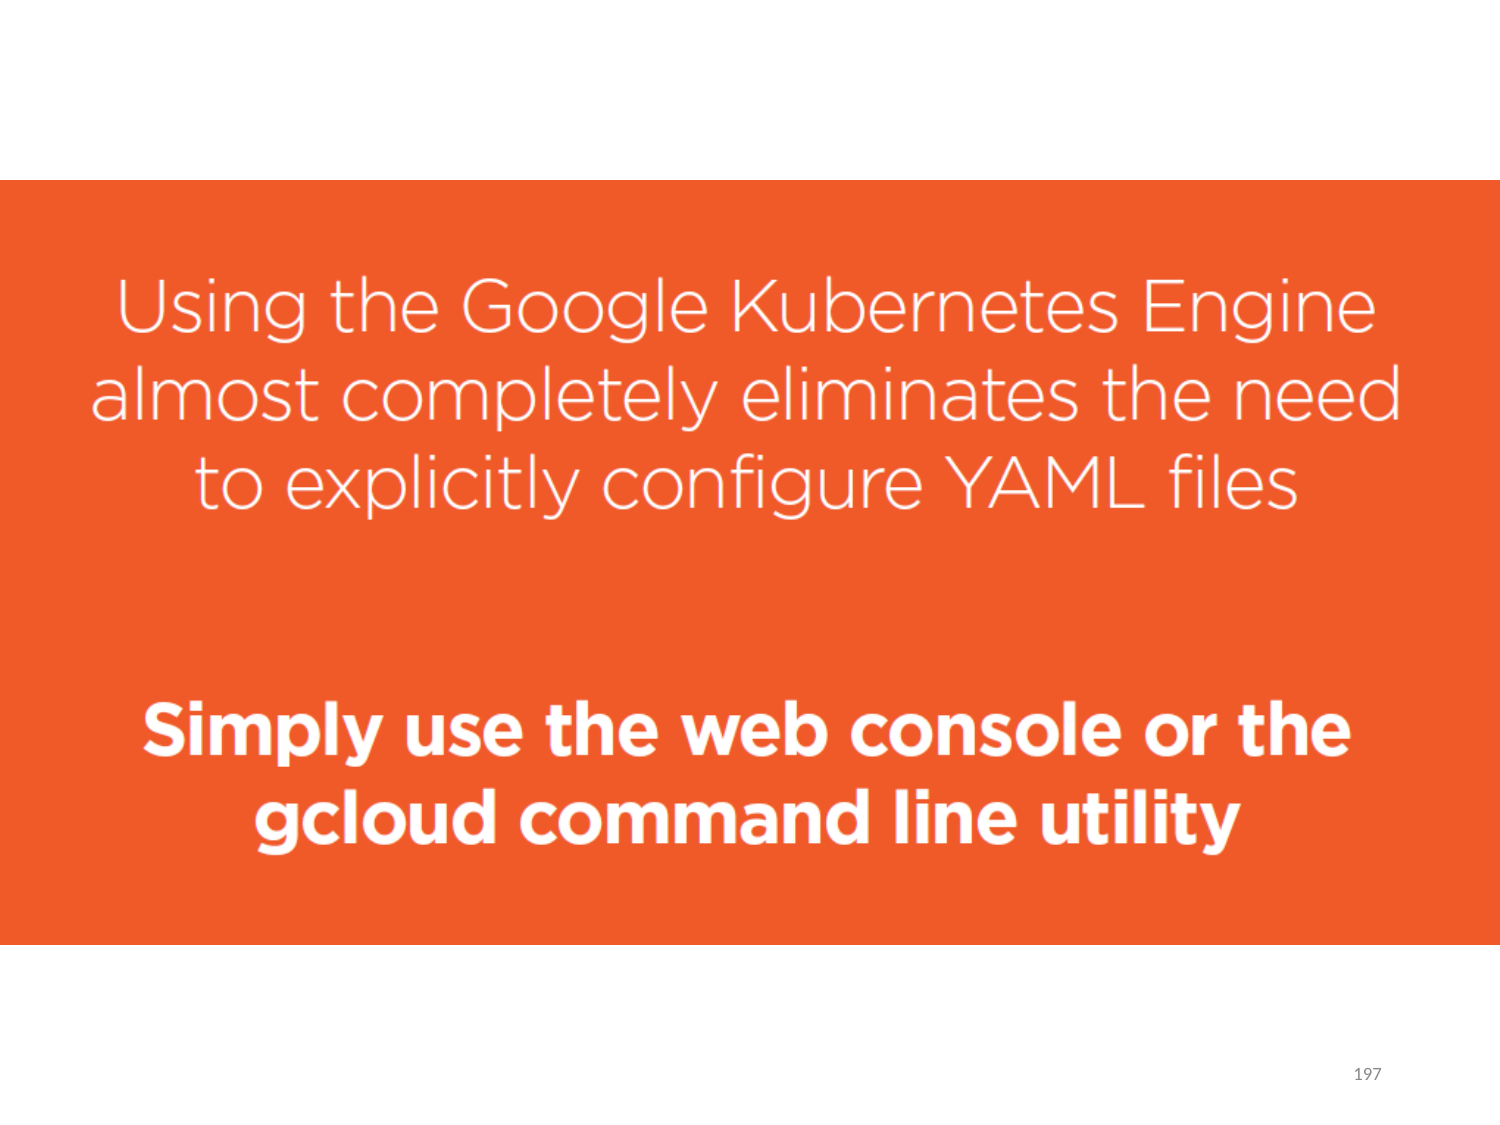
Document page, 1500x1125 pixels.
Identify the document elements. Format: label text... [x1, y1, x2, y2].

text_box 197 [1059, 1042, 1397, 1103]
picture [0, 179, 1500, 946]
